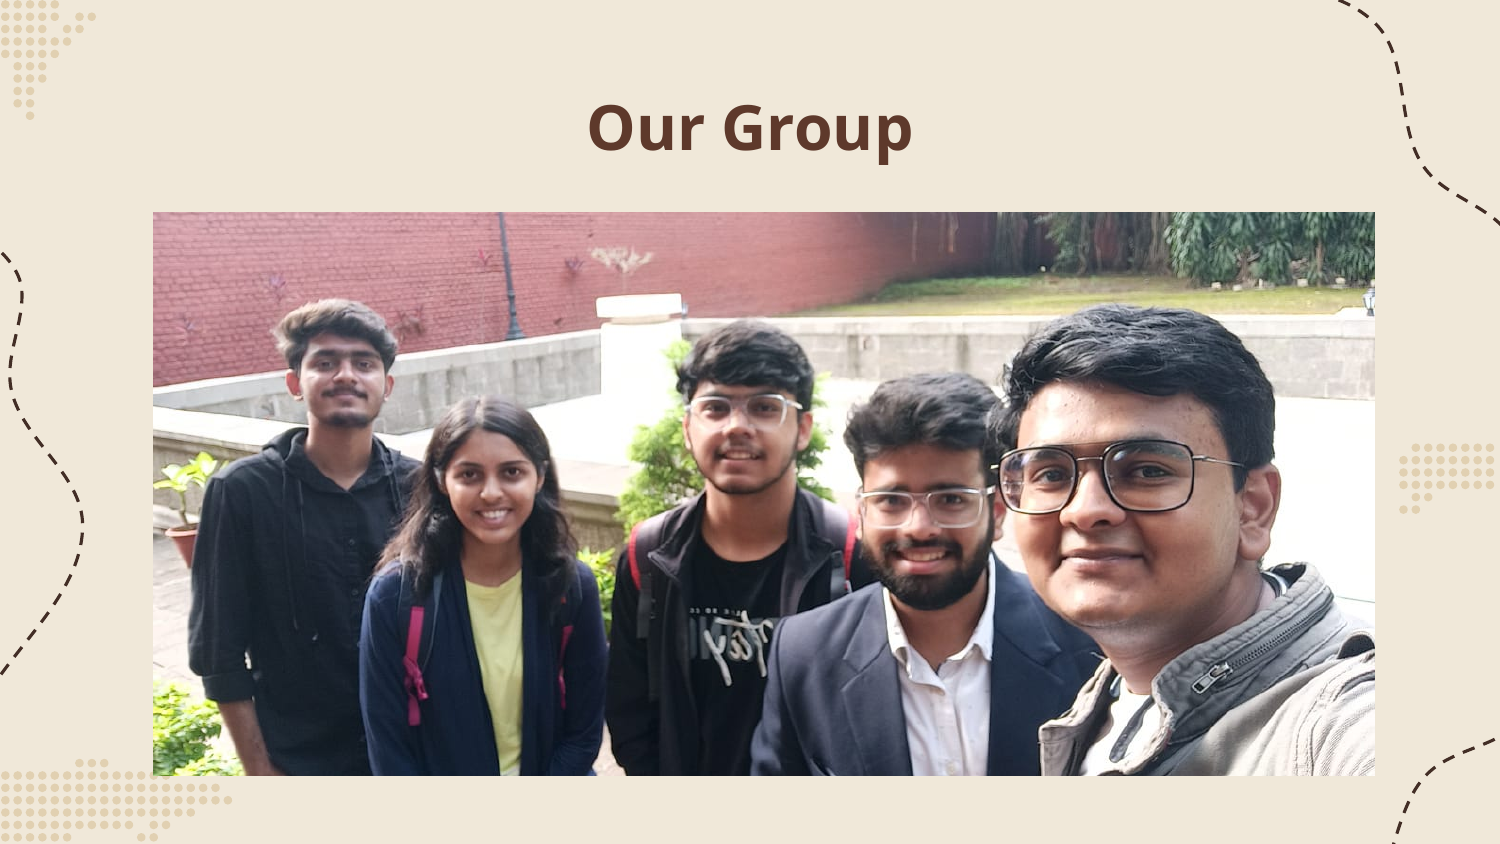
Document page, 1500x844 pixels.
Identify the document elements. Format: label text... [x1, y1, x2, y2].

title Our Group [118, 72, 1382, 167]
picture [153, 211, 1375, 776]
